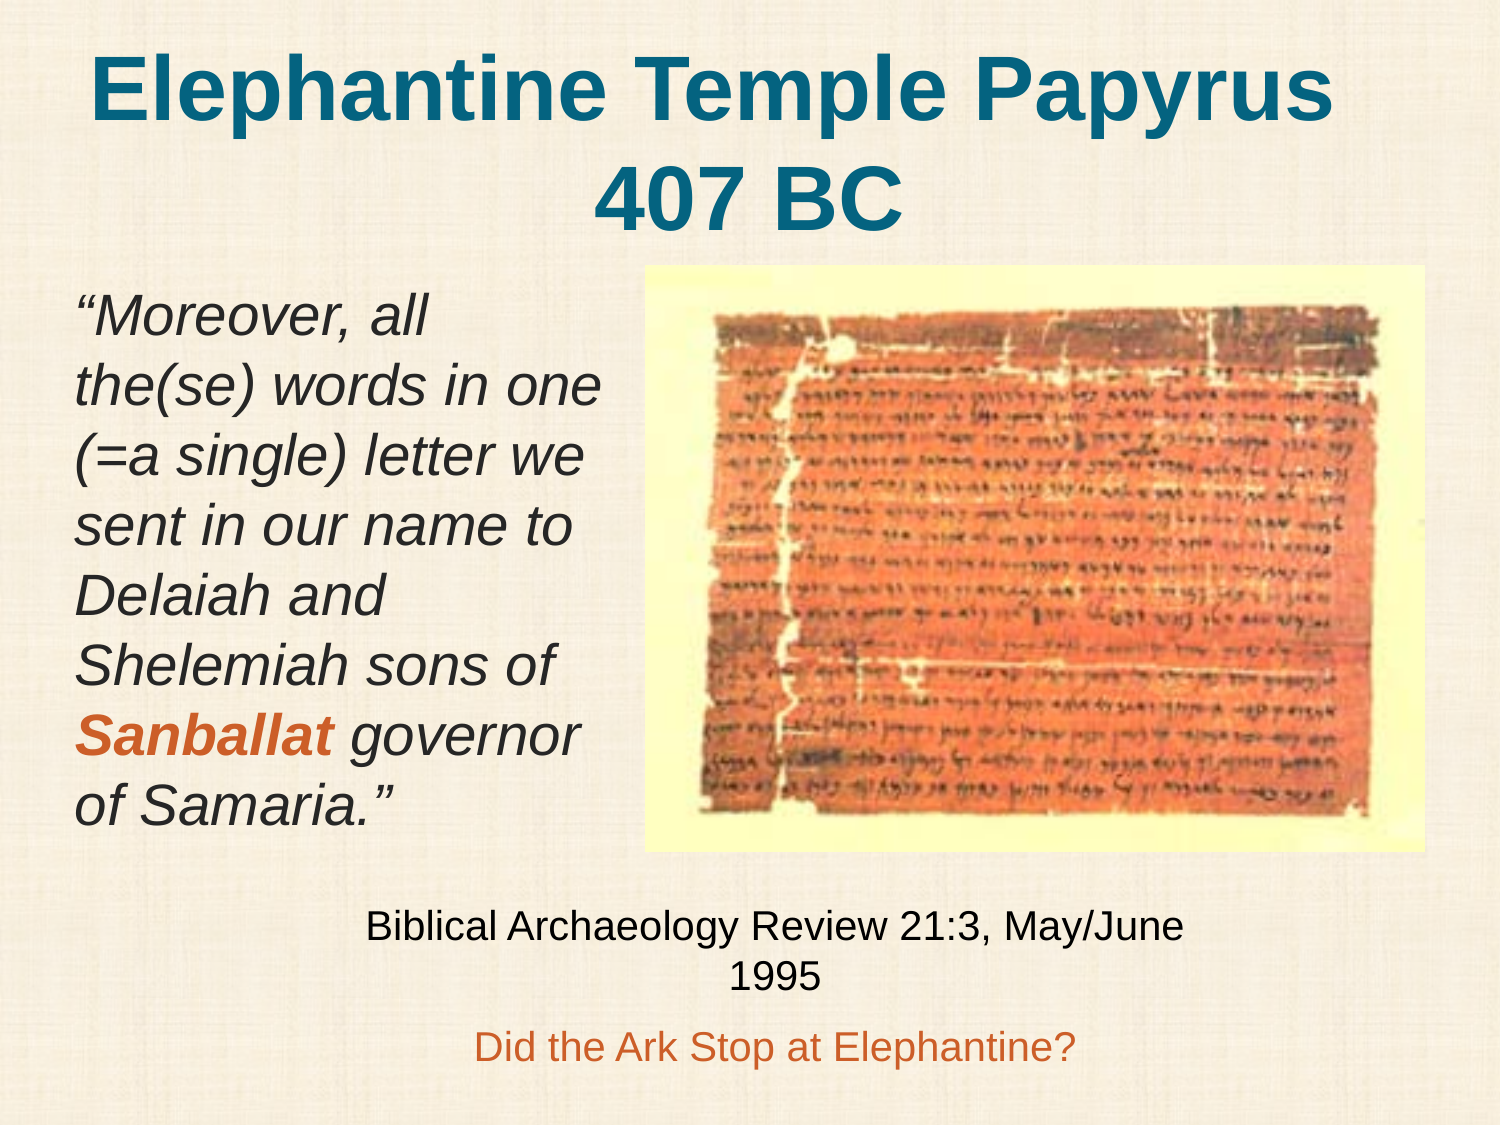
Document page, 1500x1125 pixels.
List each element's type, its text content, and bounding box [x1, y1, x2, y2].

text_box Biblical Archaeology Review 21:3, May/June 1995 Did the Ark Stop at Elephantine? [344, 891, 1206, 1125]
text_box Elephantine Temple Papyrus 407 BC [74, 45, 1425, 233]
text_box “Moreover, all the(se) words in one (=a single) letter we sent in our name to Delaiah and Shelemiah sons of Sanballat governor of Samaria.” [60, 269, 621, 629]
picture [0, 0, 1500, 1125]
